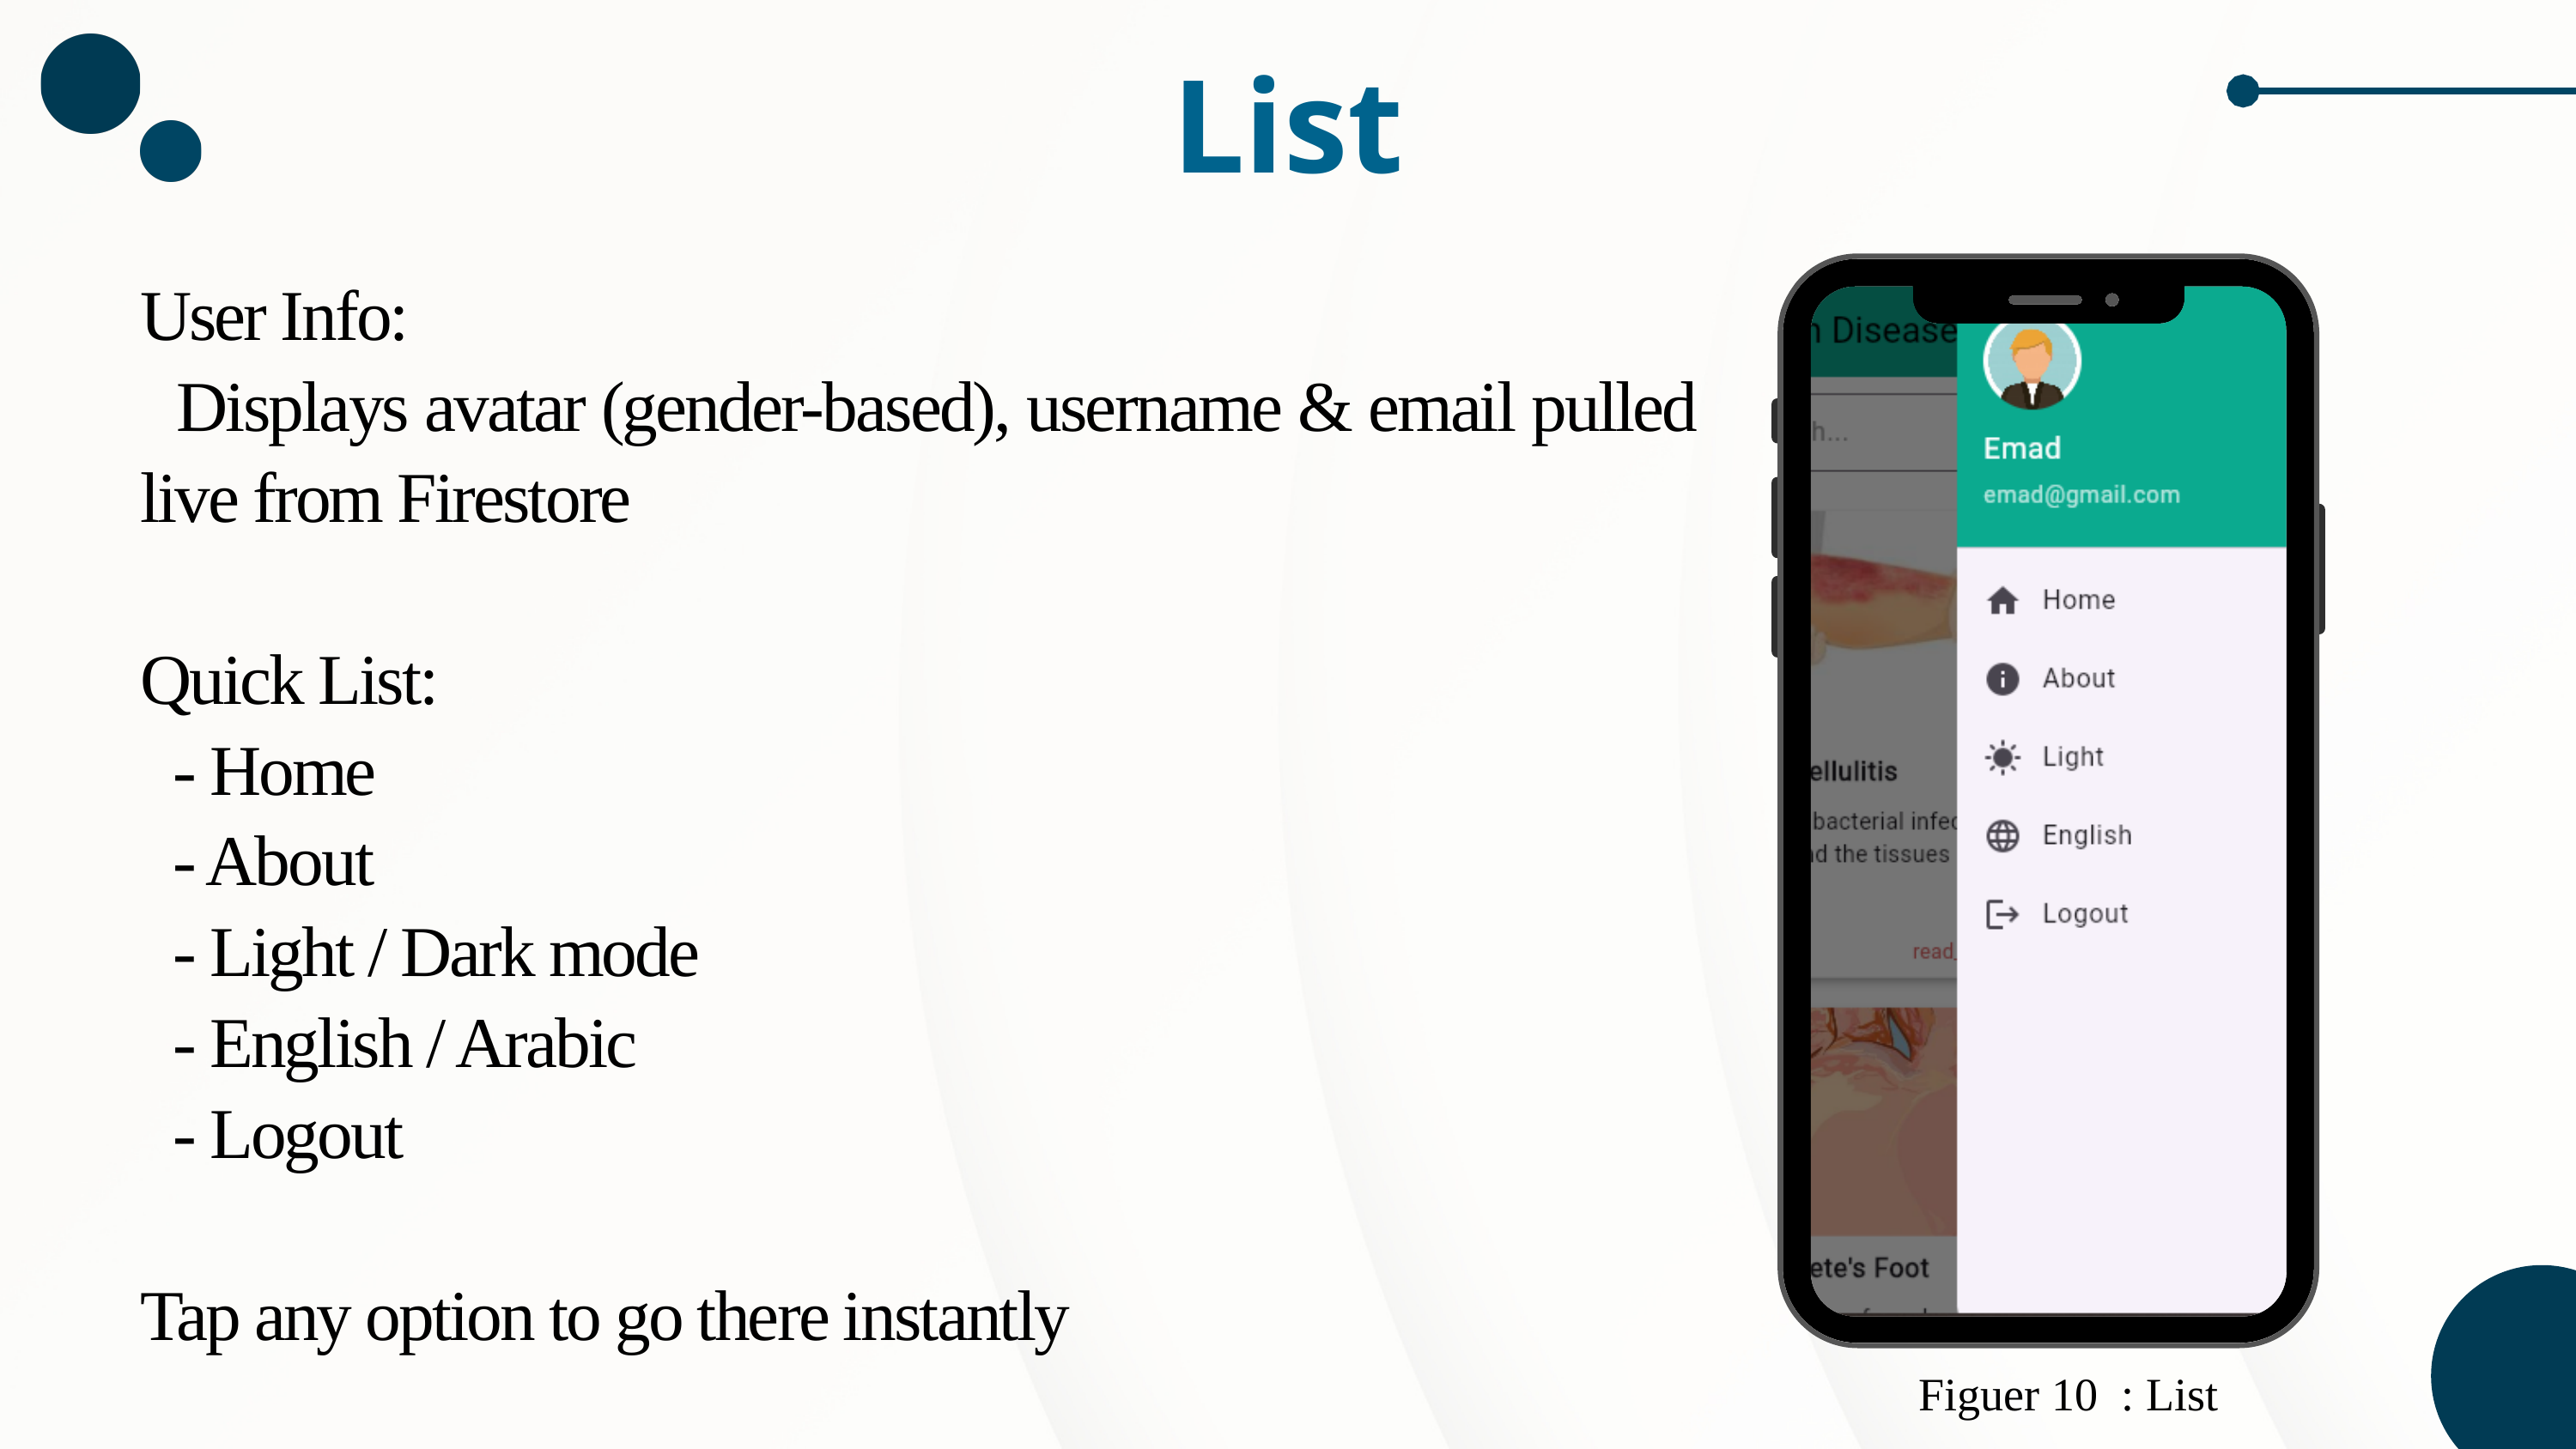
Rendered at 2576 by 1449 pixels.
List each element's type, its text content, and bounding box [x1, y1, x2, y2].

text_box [1771, 253, 2326, 1349]
text_box List [606, 18, 1970, 199]
text_box User Info: Displays avatar (gender-based), username & email pulled live from Firestore Quick List: - Home - About - Light / Dark mode - English / Arabic - Logout Tap any option to go there instantly [140, 264, 1697, 1355]
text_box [2430, 1264, 2576, 1449]
text_box [2234, 82, 2576, 100]
text_box [0, 0, 2576, 1449]
text_box [140, 120, 202, 182]
text_box Figuer 10 : List [1637, 1355, 2426, 1421]
text_box [40, 33, 141, 134]
